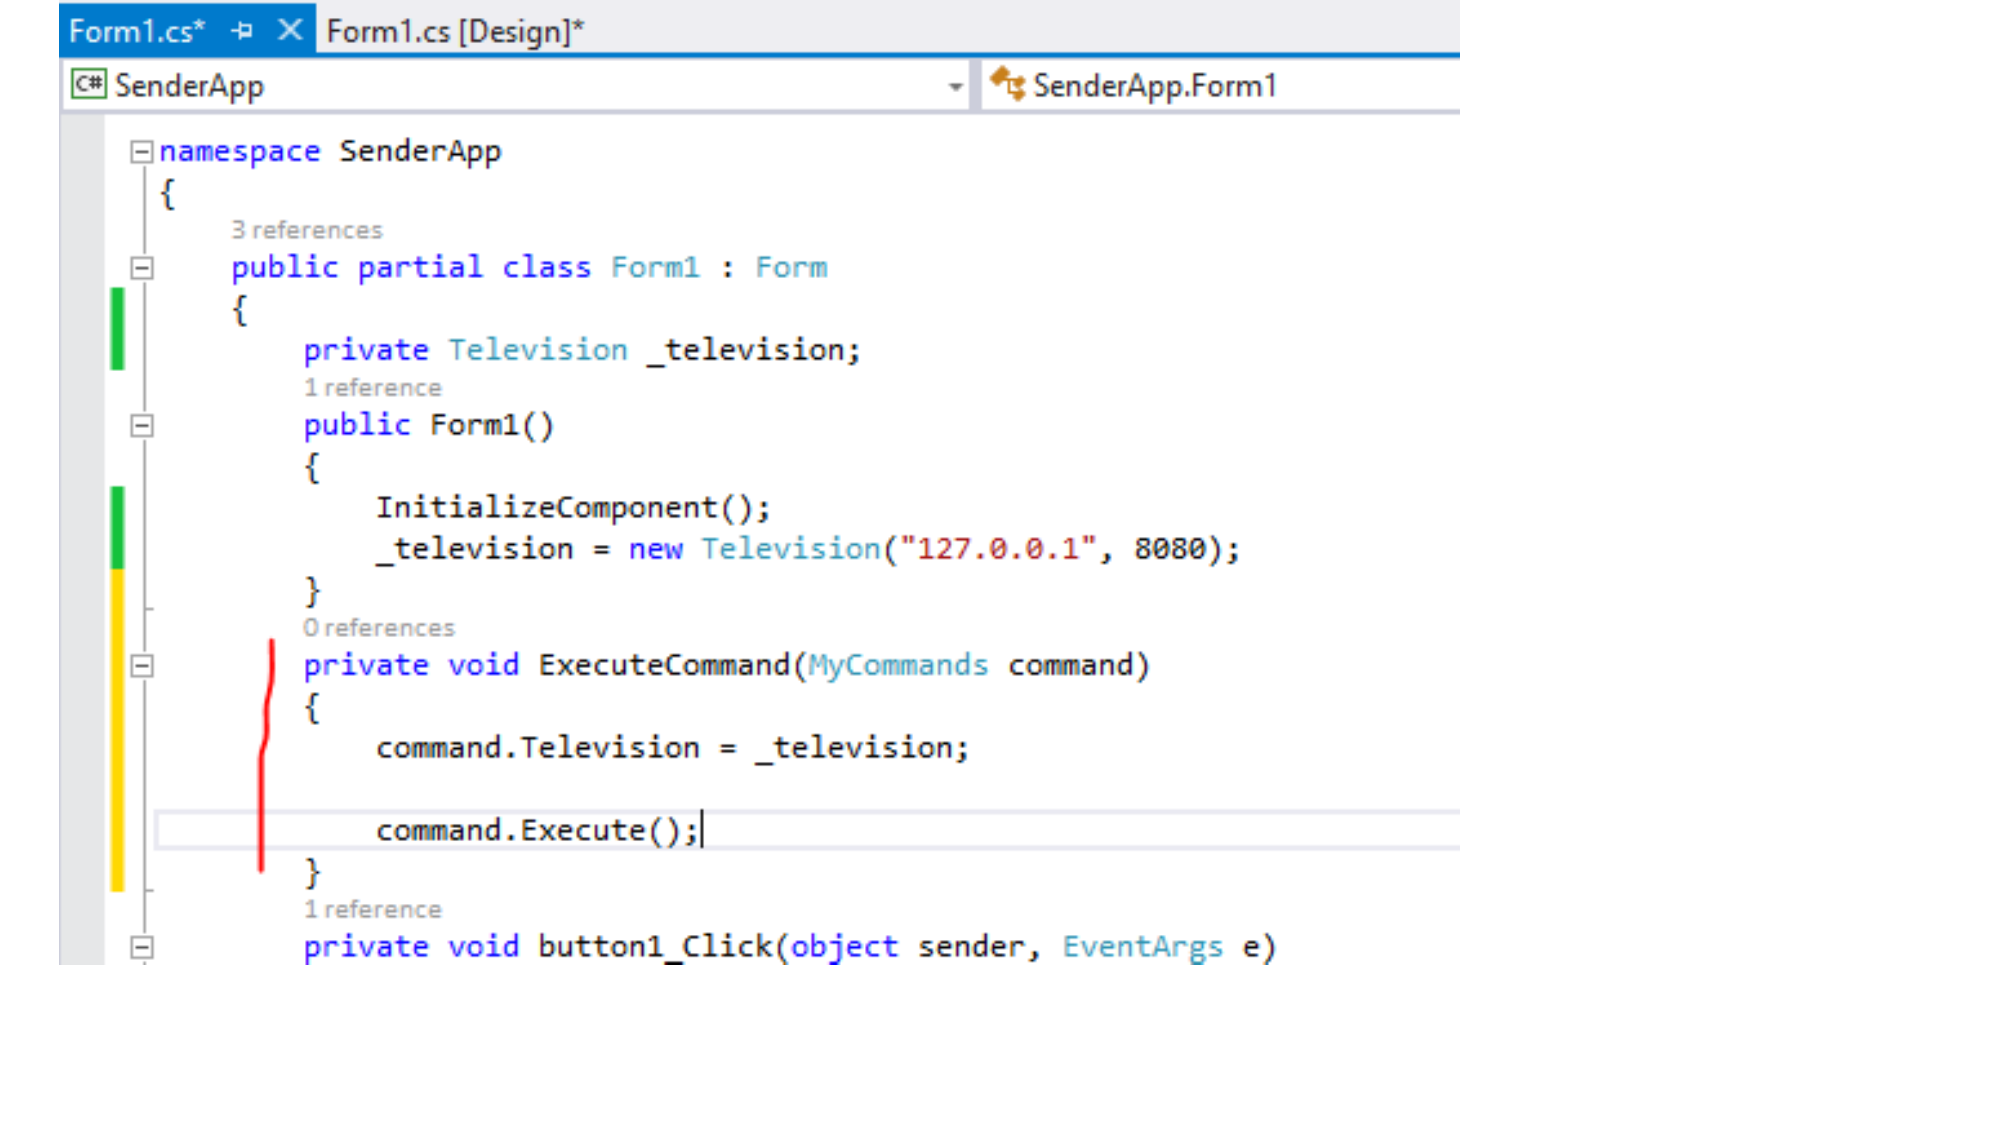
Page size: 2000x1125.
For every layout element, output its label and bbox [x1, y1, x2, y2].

picture [58, 0, 1460, 965]
